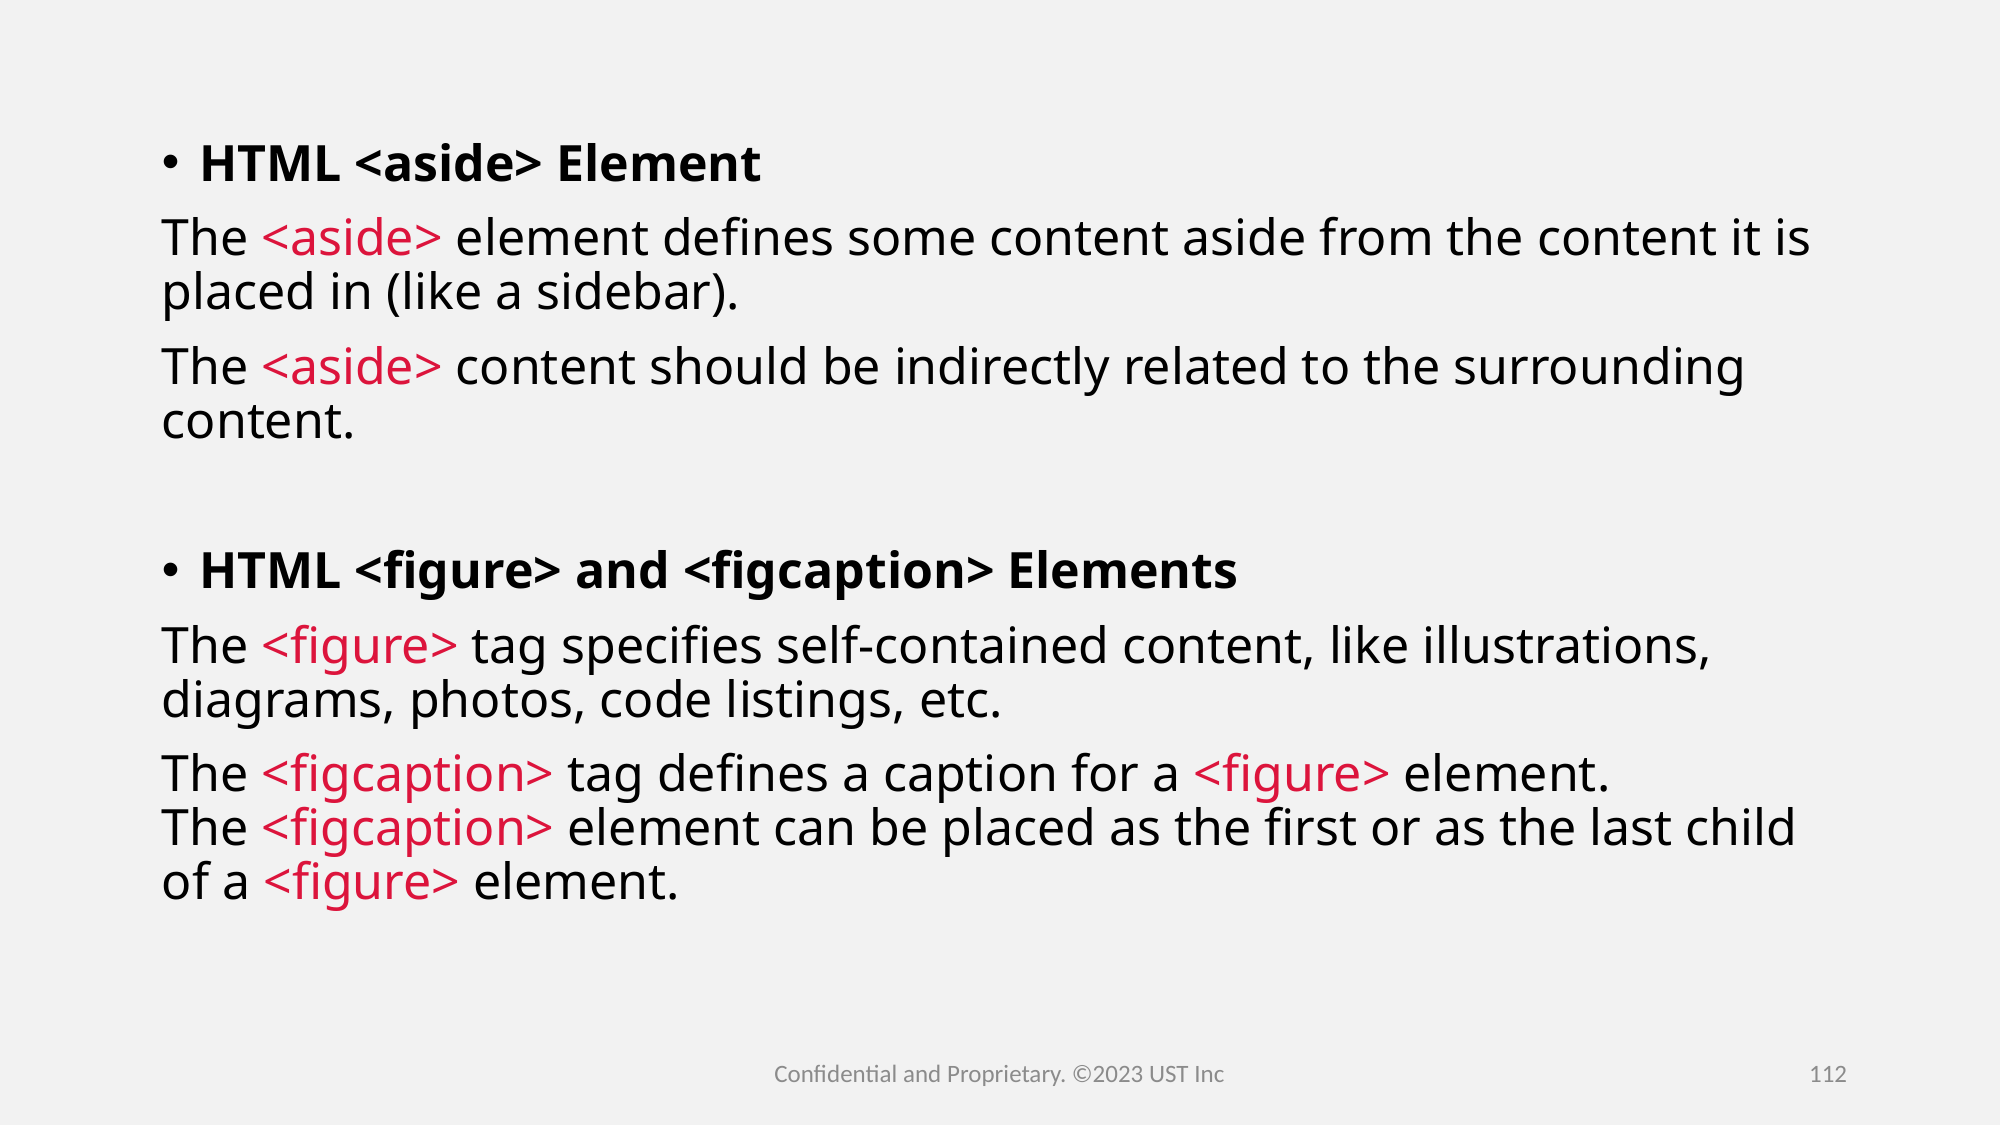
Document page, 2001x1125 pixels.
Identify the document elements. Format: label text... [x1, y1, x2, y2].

list HTML <aside> Element The <aside> element defines some content aside from the content it is placed in (like a sidebar). The <aside> content should be indirectly related to the surrounding content. HTML <figure> and <figcaption> Elements The <figure> tag specifies self-contained content, like illustrations, diagrams, photos, code listings, etc. The <figcaption> tag defines a caption for a <figure> element. The <figcaption> element can be placed as the first or as the last child of a <figure> element. [146, 49, 1872, 952]
footer Confidential and Proprietary. ©2023 UST Inc [662, 1042, 1338, 1103]
slide_number 112 [1412, 1042, 1863, 1103]
